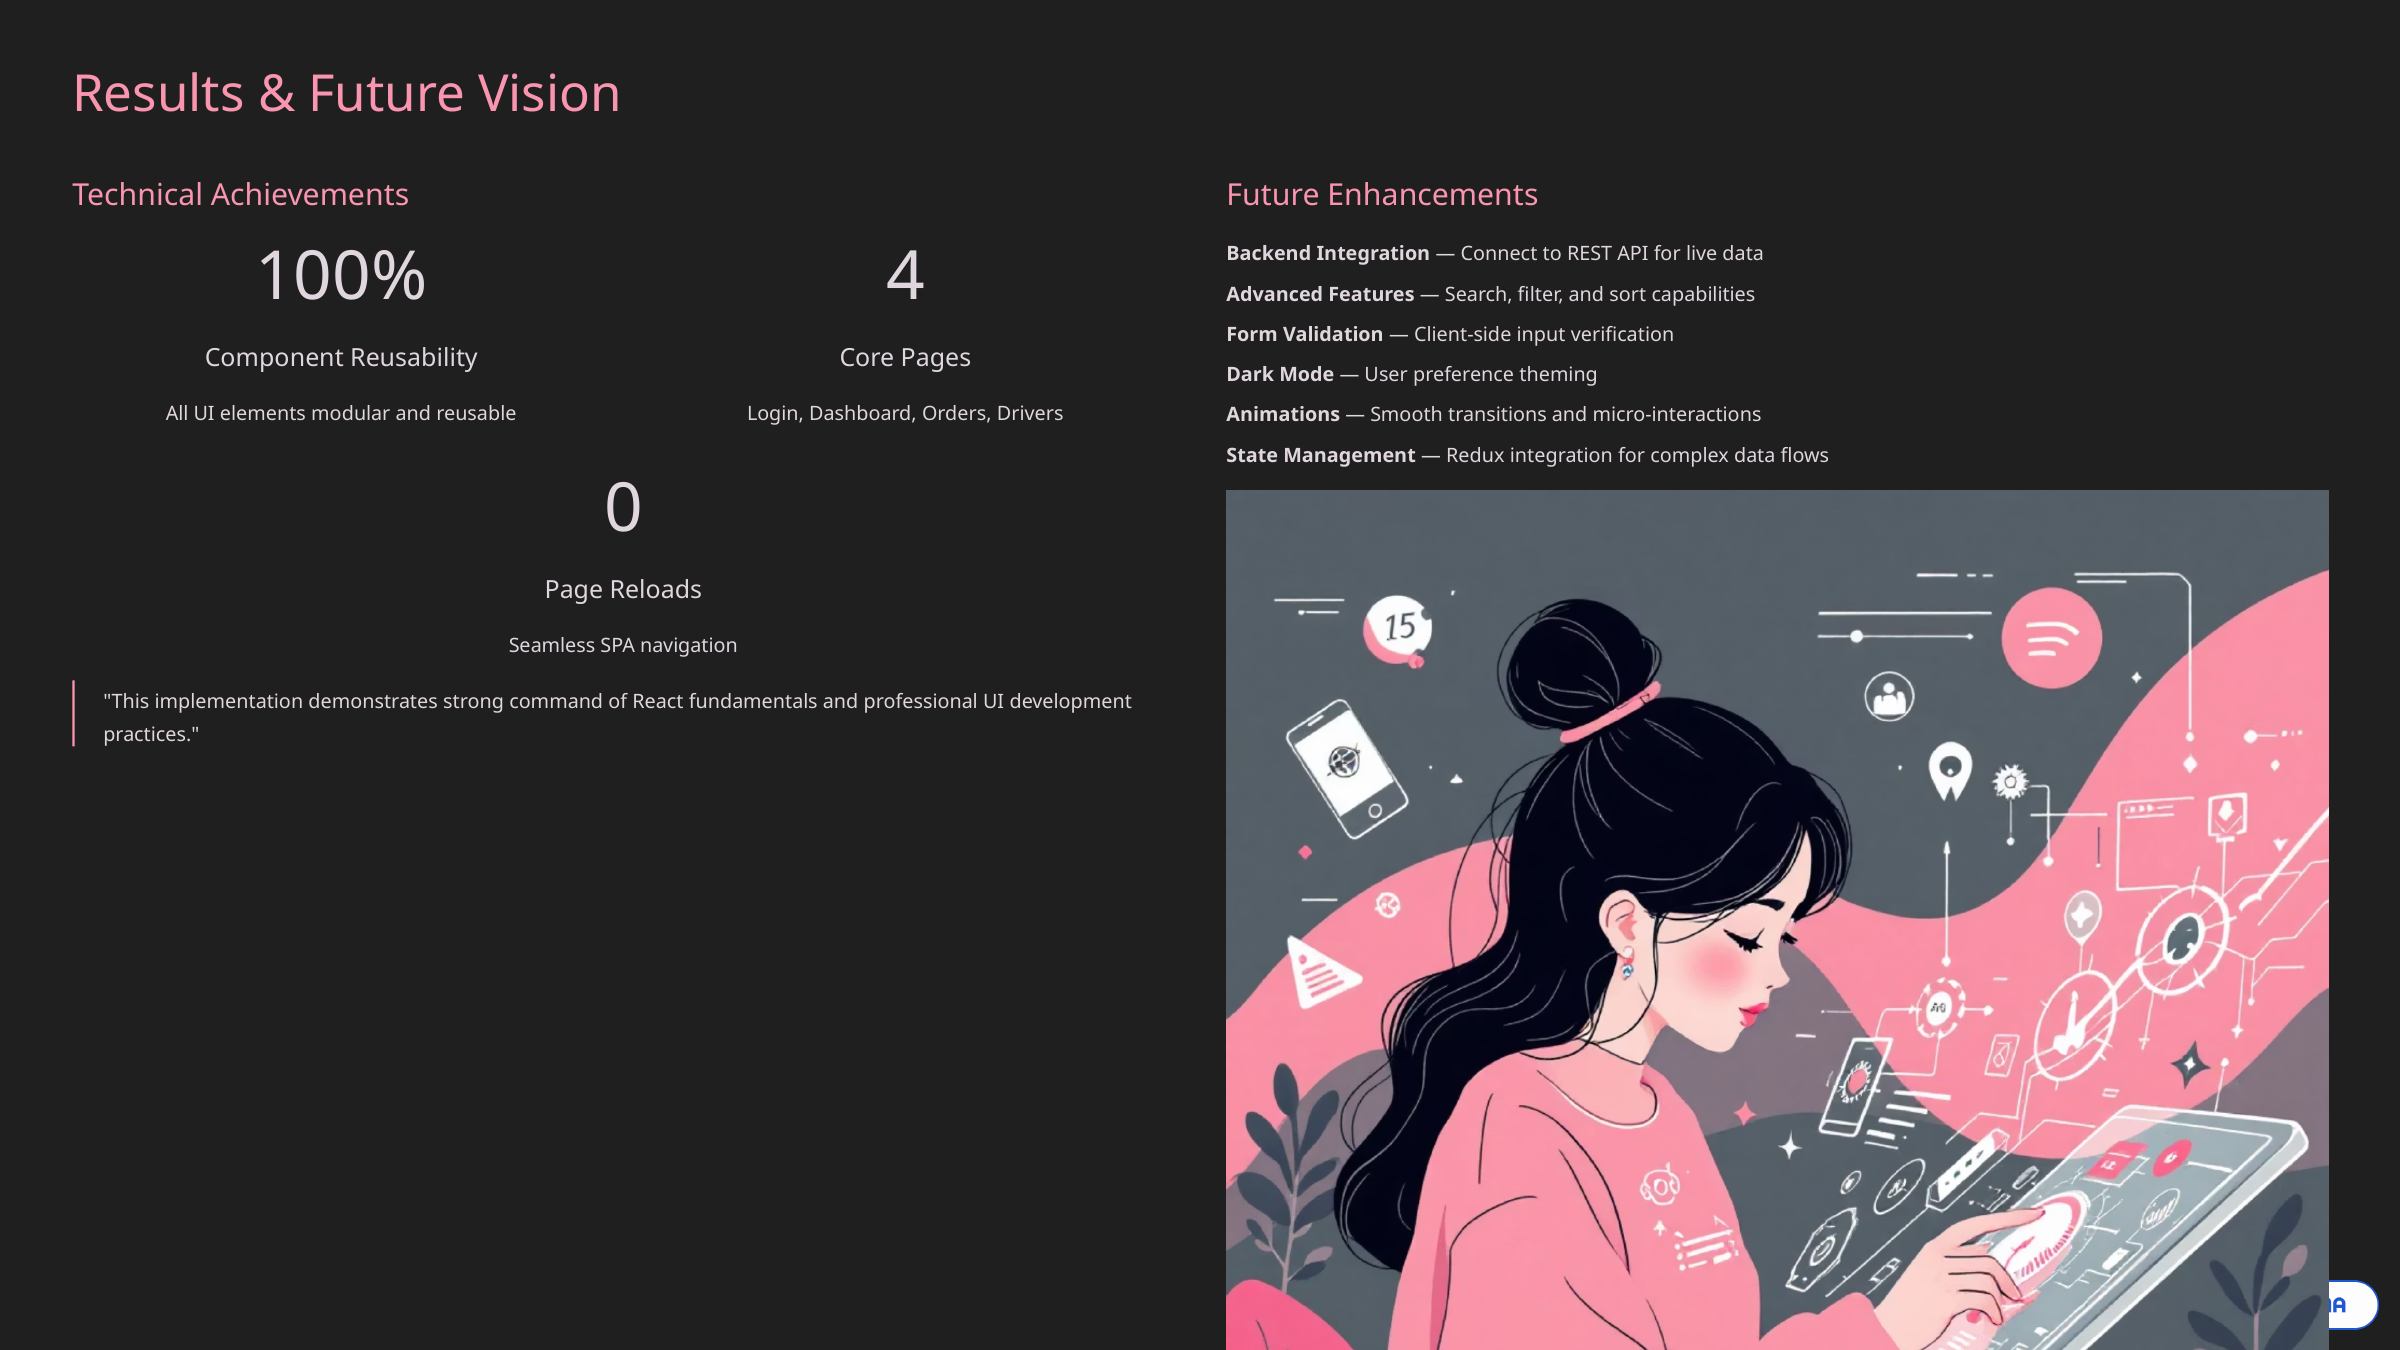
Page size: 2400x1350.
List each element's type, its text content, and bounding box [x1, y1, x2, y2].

text_box 4 [636, 245, 1175, 314]
text_box Future Enhancements [1226, 173, 1537, 212]
text_box State Management — Redux integration for complex data flows [1226, 433, 2329, 467]
text_box Page Reloads [494, 571, 753, 604]
text_box Login, Dashboard, Orders, Drivers [636, 392, 1175, 426]
picture [1226, 490, 2389, 1350]
text_box "This implementation demonstrates strong command of React fundamentals and professional UI development practices." [103, 680, 1175, 747]
text_box Technical Achievements [72, 173, 383, 212]
text_box Advanced Features — Search, filter, and sort capabilities [1226, 272, 2329, 306]
text_box Core Pages [776, 339, 1035, 372]
text_box Dark Mode — User preference theming [1226, 353, 2329, 387]
text_box Component Reusability [212, 339, 471, 372]
text_box Animations — Smooth transitions and micro-interactions [1226, 393, 2329, 427]
text_box Results & Future Vision [72, 56, 589, 122]
text_box Seamless SPA navigation [354, 623, 893, 657]
text_box 0 [354, 477, 893, 546]
text_box Form Validation — Client-side input verification [1226, 312, 2329, 346]
text_box Backend Integration — Connect to REST API for live data [1226, 232, 2329, 266]
text_box 100% [72, 245, 611, 314]
text_box All UI elements modular and reusable [72, 392, 611, 426]
